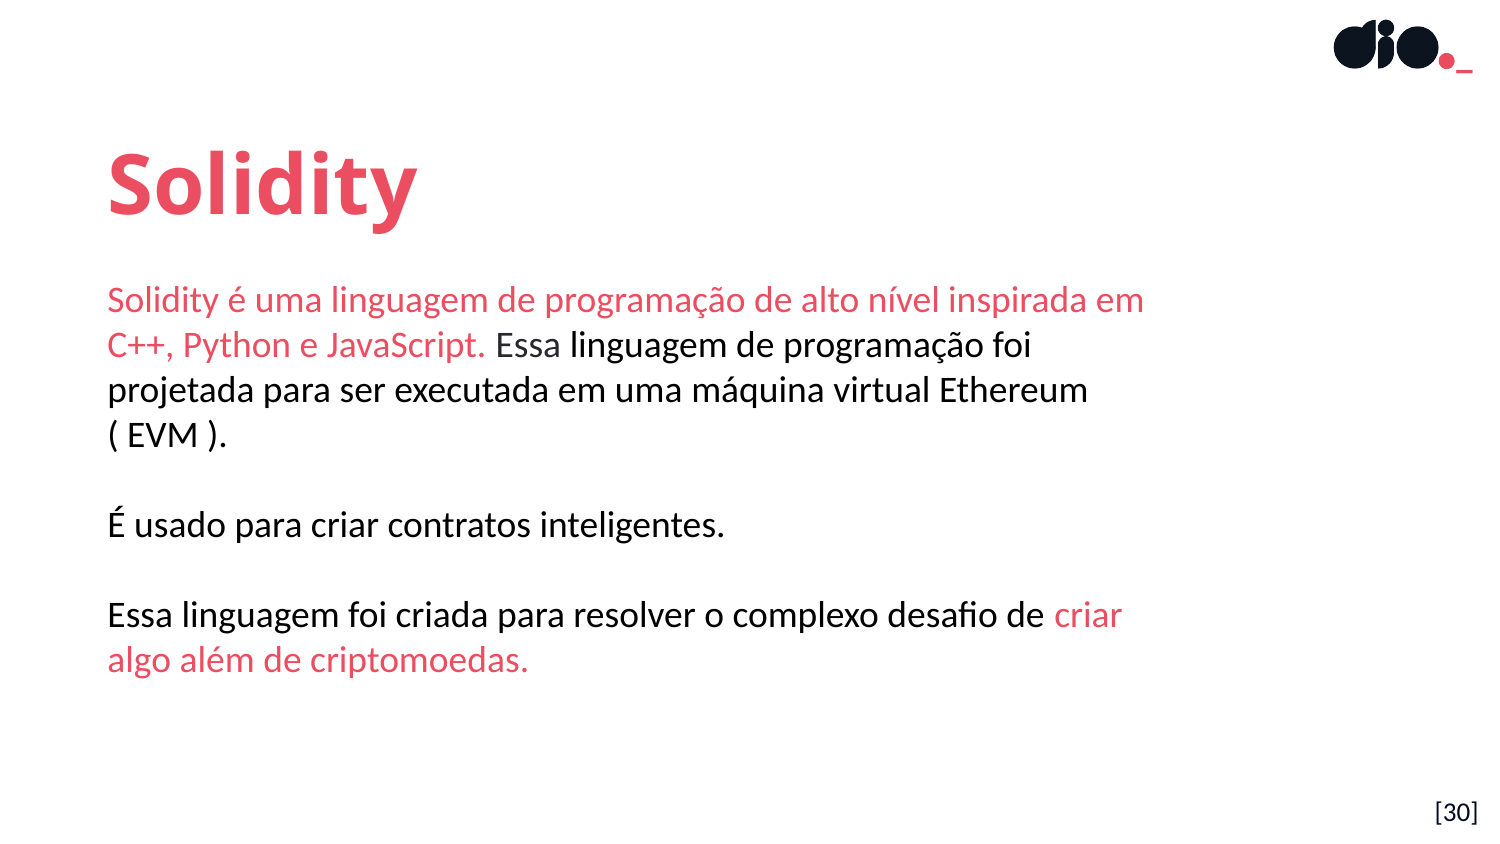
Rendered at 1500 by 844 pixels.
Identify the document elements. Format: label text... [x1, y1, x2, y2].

text_box Solidity [92, 104, 1309, 243]
slide_number [30] [1403, 779, 1494, 844]
text_box Solidity é uma linguagem de programação de alto nível inspirada em C++, Python e JavaScript. Essa linguagem de programação foi projetada para ser executada em uma máquina virtual Ethereum ( EVM ). É usado para criar contratos inteligentes. Essa linguagem foi criada para resolver o complexo desafio de criar algo além de criptomoedas. [92, 267, 1164, 688]
picture [1333, 19, 1473, 74]
